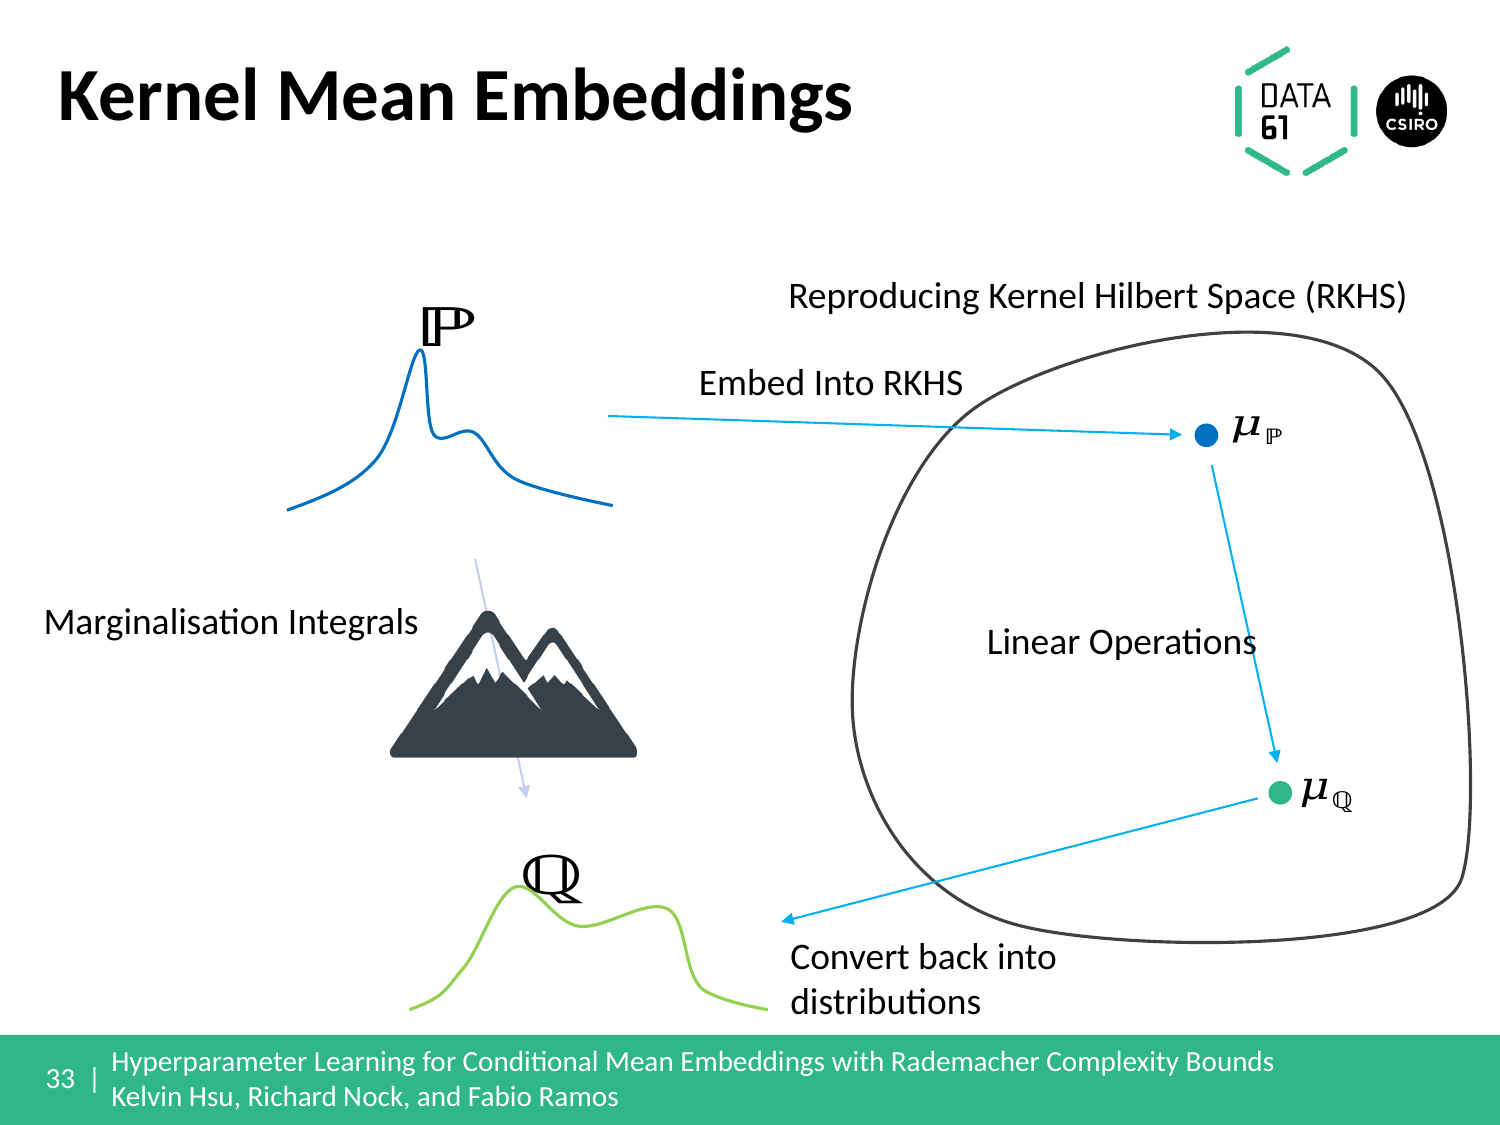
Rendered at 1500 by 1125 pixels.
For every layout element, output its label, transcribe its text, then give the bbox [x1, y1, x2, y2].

picture [1235, 46, 1447, 176]
text_box [850, 330, 1473, 945]
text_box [607, 415, 1183, 435]
slide_number 33 | [41, 1066, 102, 1088]
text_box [780, 797, 1259, 922]
title Kernel Mean Embeddings [58, 45, 1211, 185]
text_box Convert back into distributions [775, 924, 1078, 1030]
text_box Linear Operations [972, 609, 1206, 669]
text_box Embed Into RKHS [684, 350, 979, 411]
text_box Marginalisation Integrals [28, 589, 385, 650]
text_box [286, 347, 614, 513]
text_box Reproducing Kernel Hilbert Space (RKHS) [773, 263, 1436, 323]
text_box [1211, 464, 1278, 764]
text_box [1192, 421, 1221, 450]
text_box [409, 885, 769, 1011]
picture [390, 560, 637, 808]
footer Hyperparameter Learning for Conditional Mean Embeddings with Rademacher Complexity Bounds Kelvin Hsu, Richard Nock, and Fabio Ramos [111, 1066, 1293, 1088]
text_box [1266, 778, 1295, 807]
